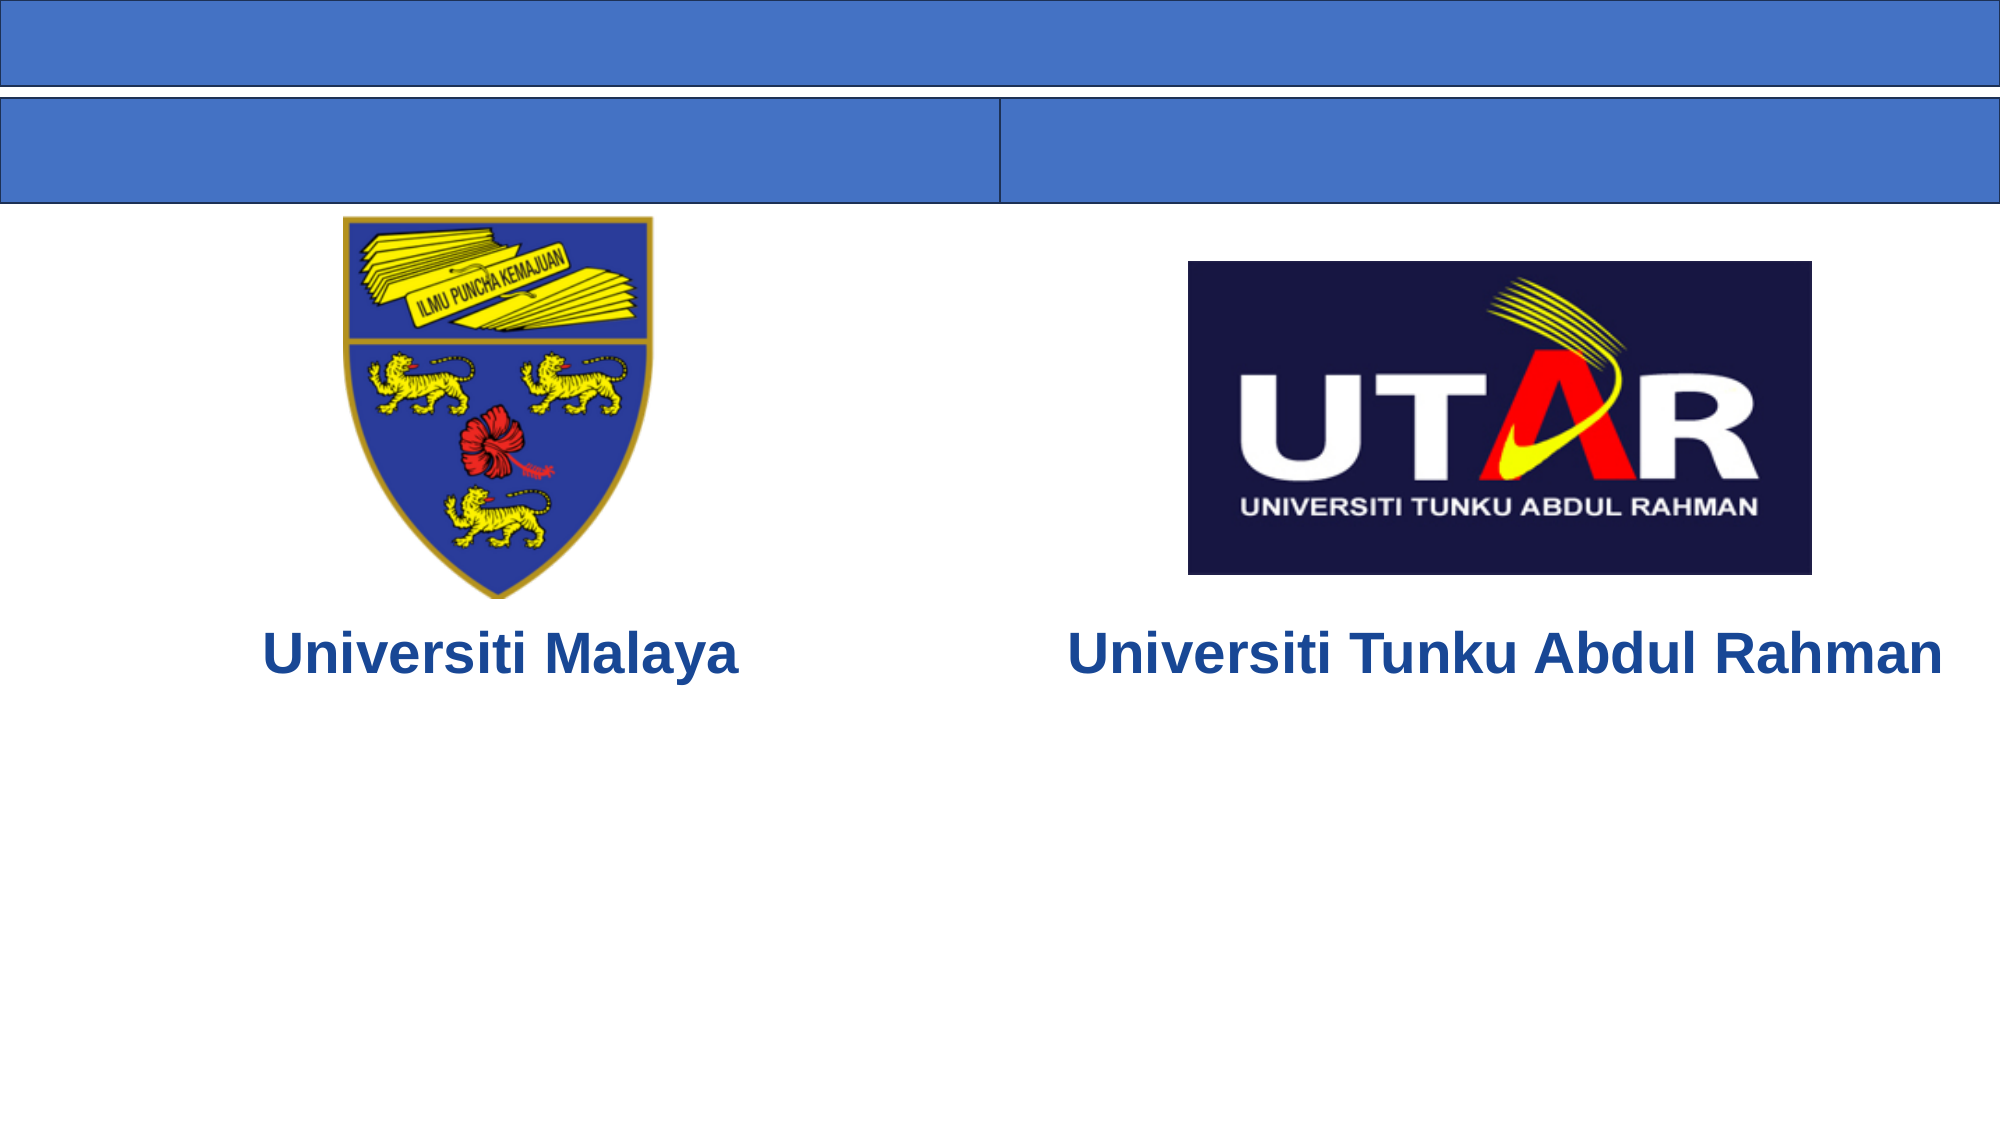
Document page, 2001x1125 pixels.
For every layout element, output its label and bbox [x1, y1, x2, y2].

text_box [129, 215, 1960, 694]
text_box [999, 97, 2000, 204]
text_box [0, 97, 999, 204]
text_box [0, 0, 2000, 87]
